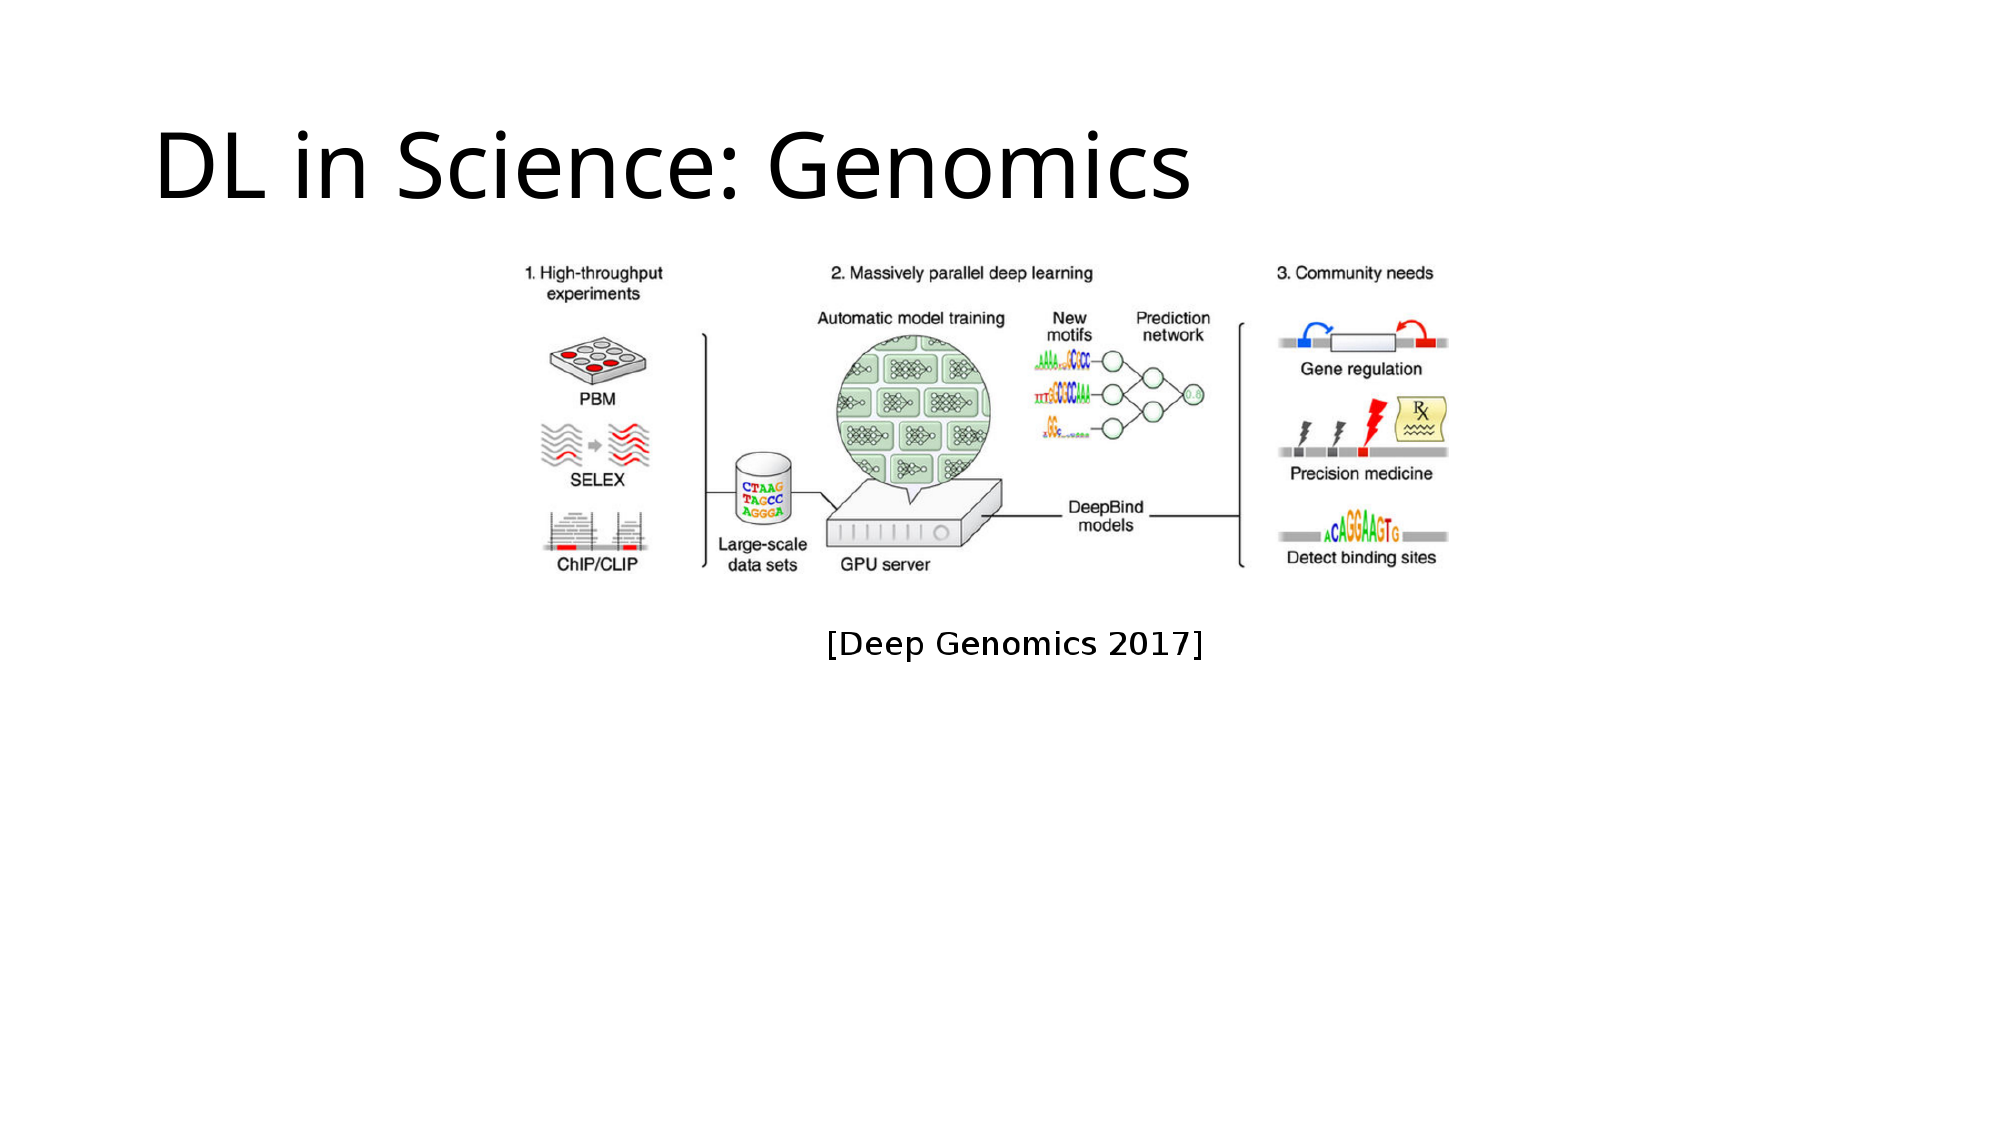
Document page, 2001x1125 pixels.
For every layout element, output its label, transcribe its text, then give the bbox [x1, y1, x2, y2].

title DL in Science: Genomics [137, 59, 1863, 278]
picture [484, 233, 1516, 682]
